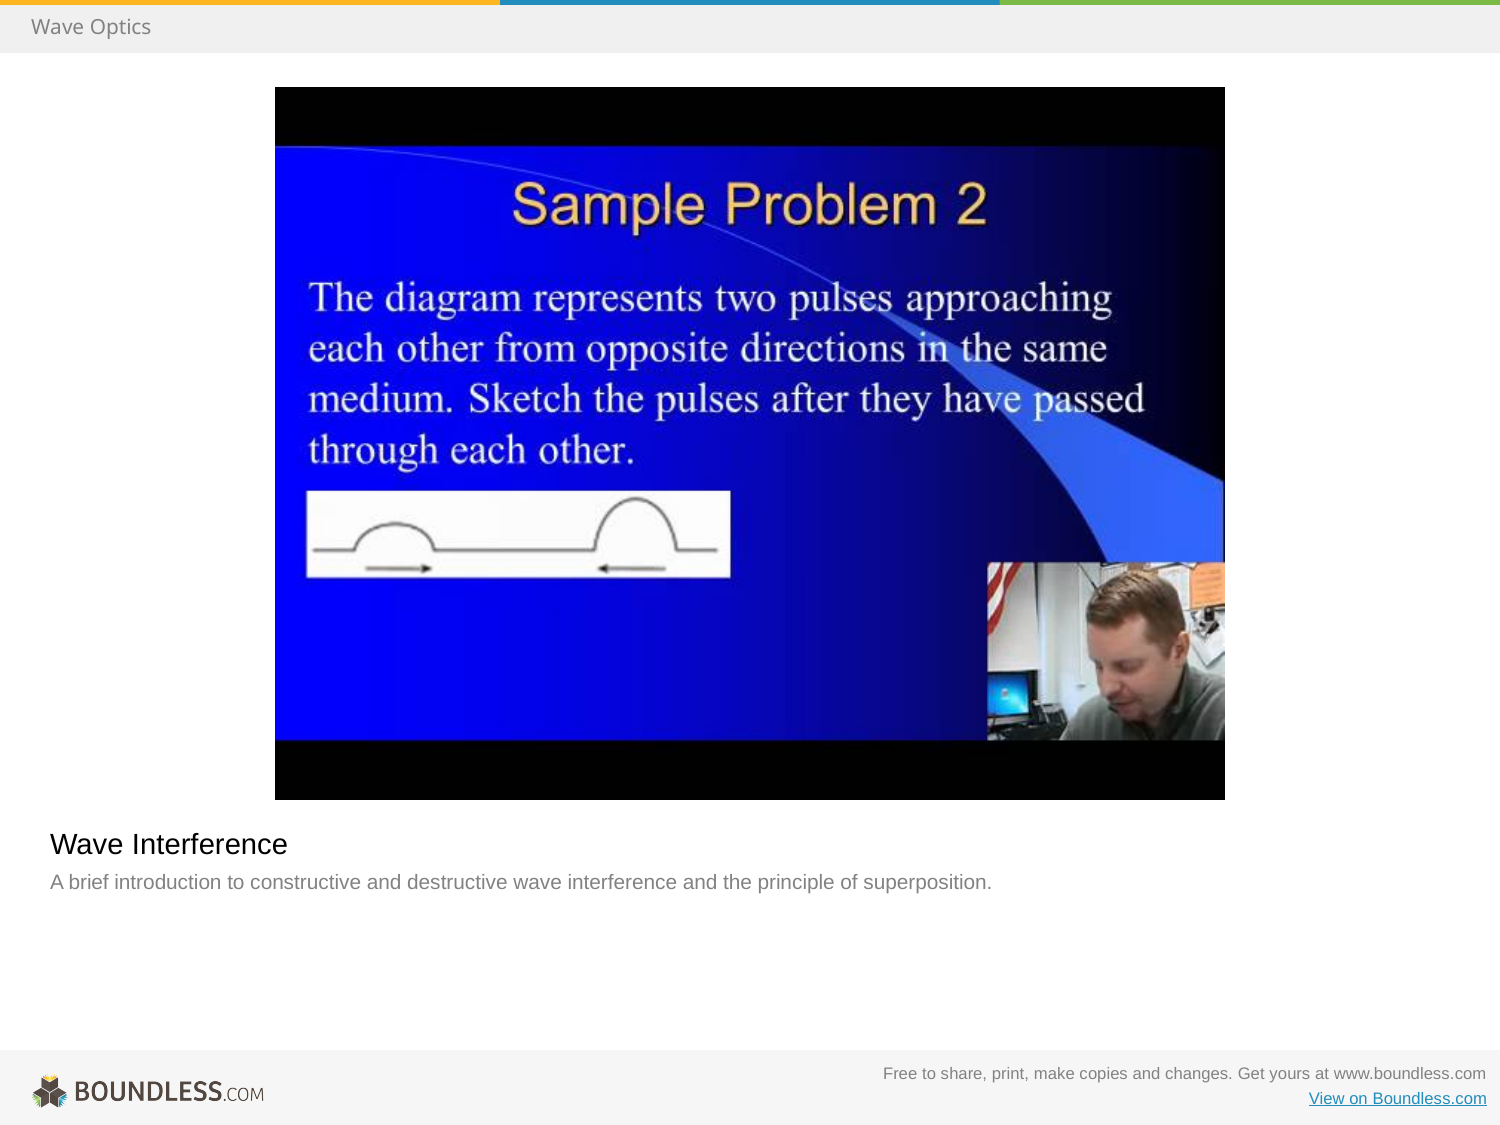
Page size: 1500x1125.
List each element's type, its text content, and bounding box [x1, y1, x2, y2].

list Wave Interference A brief introduction to constructive and destructive wave interference and the principle of superposition. [50, 825, 1450, 1038]
text_box View on Boundless.com [274, 1087, 1488, 1125]
text_box [0, 1050, 1500, 1125]
text_box Wave Optics [31, 13, 1475, 38]
text_box Free to share, print, make copies and changes. Get yours at www.boundless.com [649, 1062, 1488, 1087]
picture [30, 1072, 265, 1109]
text_box [0, 2, 1500, 54]
picture [274, 87, 1226, 801]
